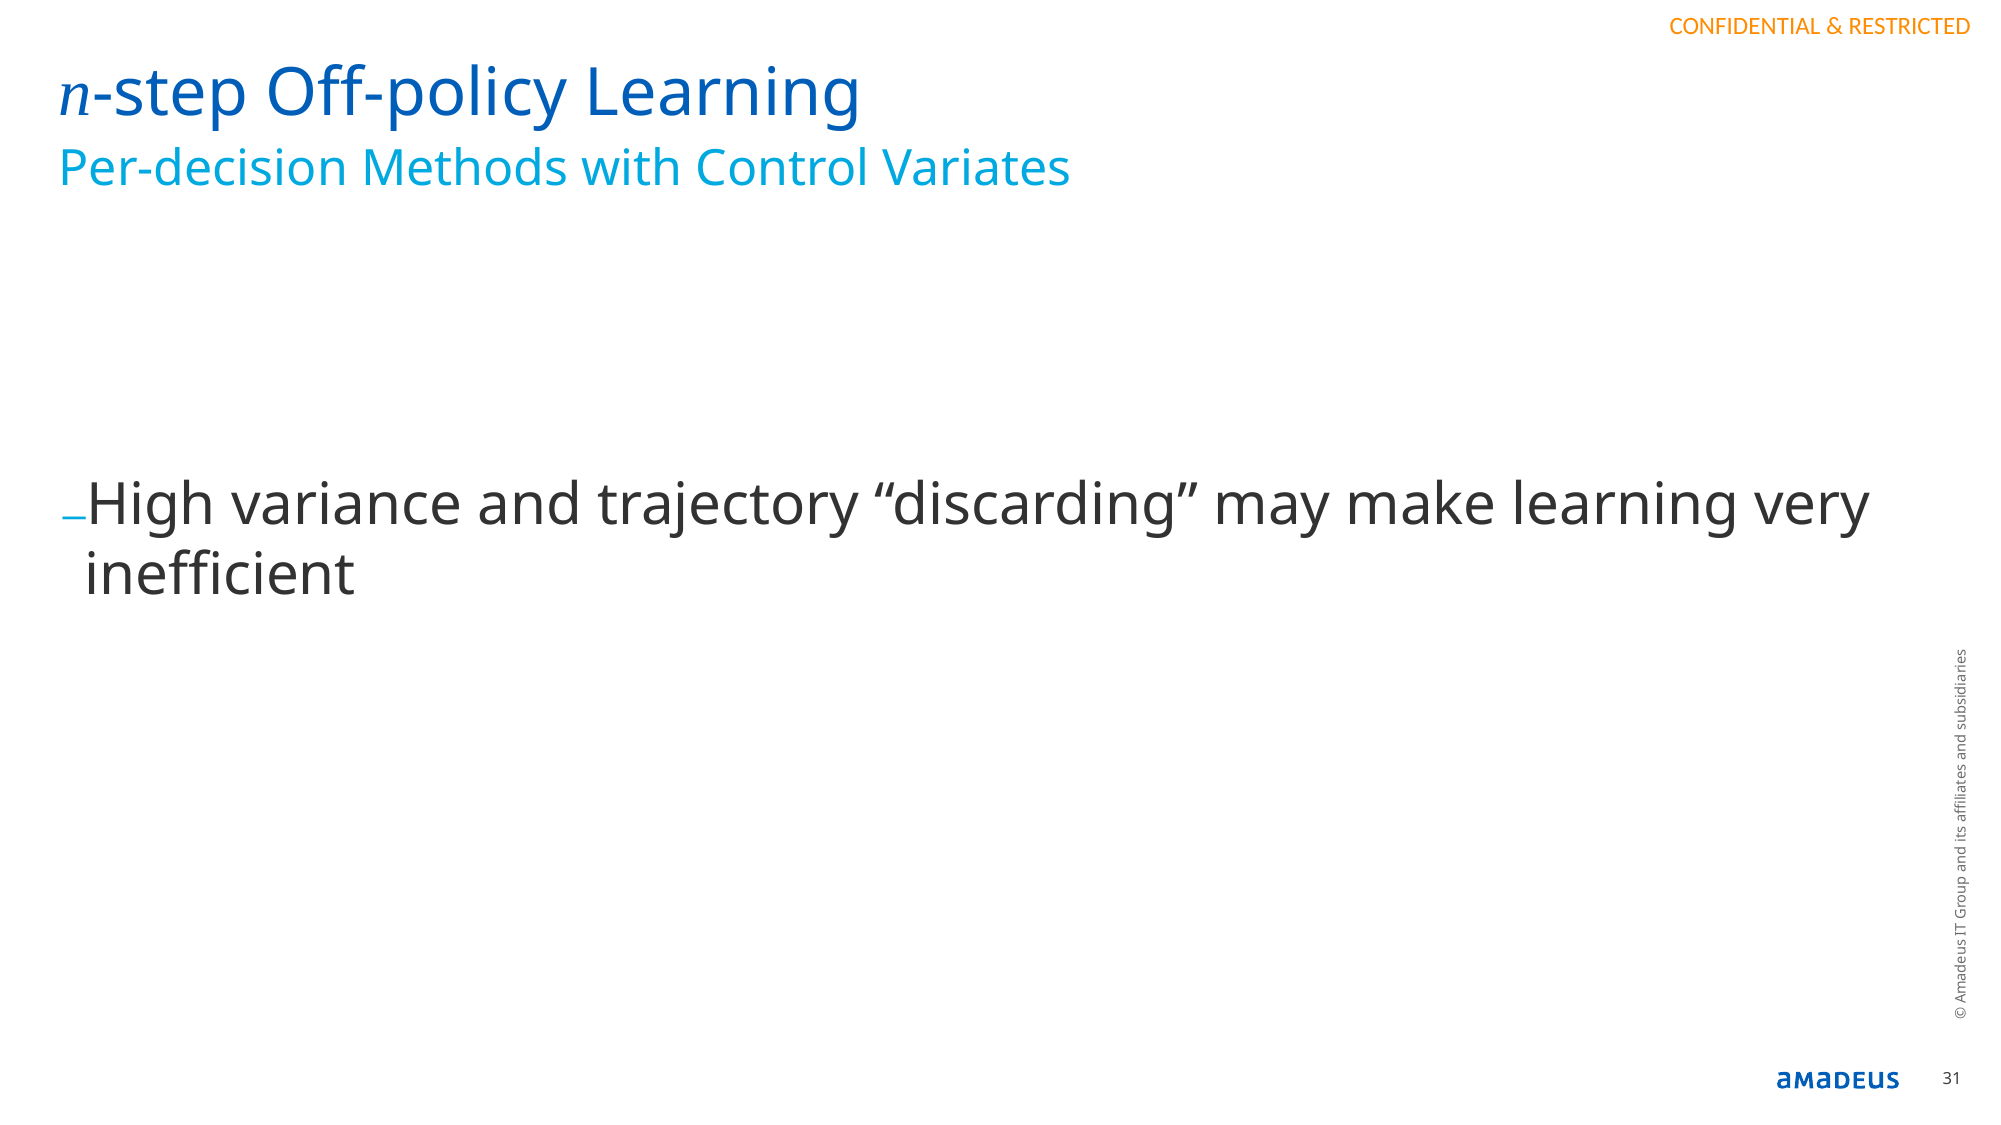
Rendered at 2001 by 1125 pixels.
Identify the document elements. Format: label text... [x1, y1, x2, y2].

footer © Amadeus IT Group and its affiliates and subsidiaries [1941, 528, 1979, 1035]
slide_number 31 [1931, 1069, 1973, 1090]
title n-step Off-policy Learning [43, 48, 1890, 128]
list Per-decision Methods with Control Variates [43, 127, 1886, 205]
